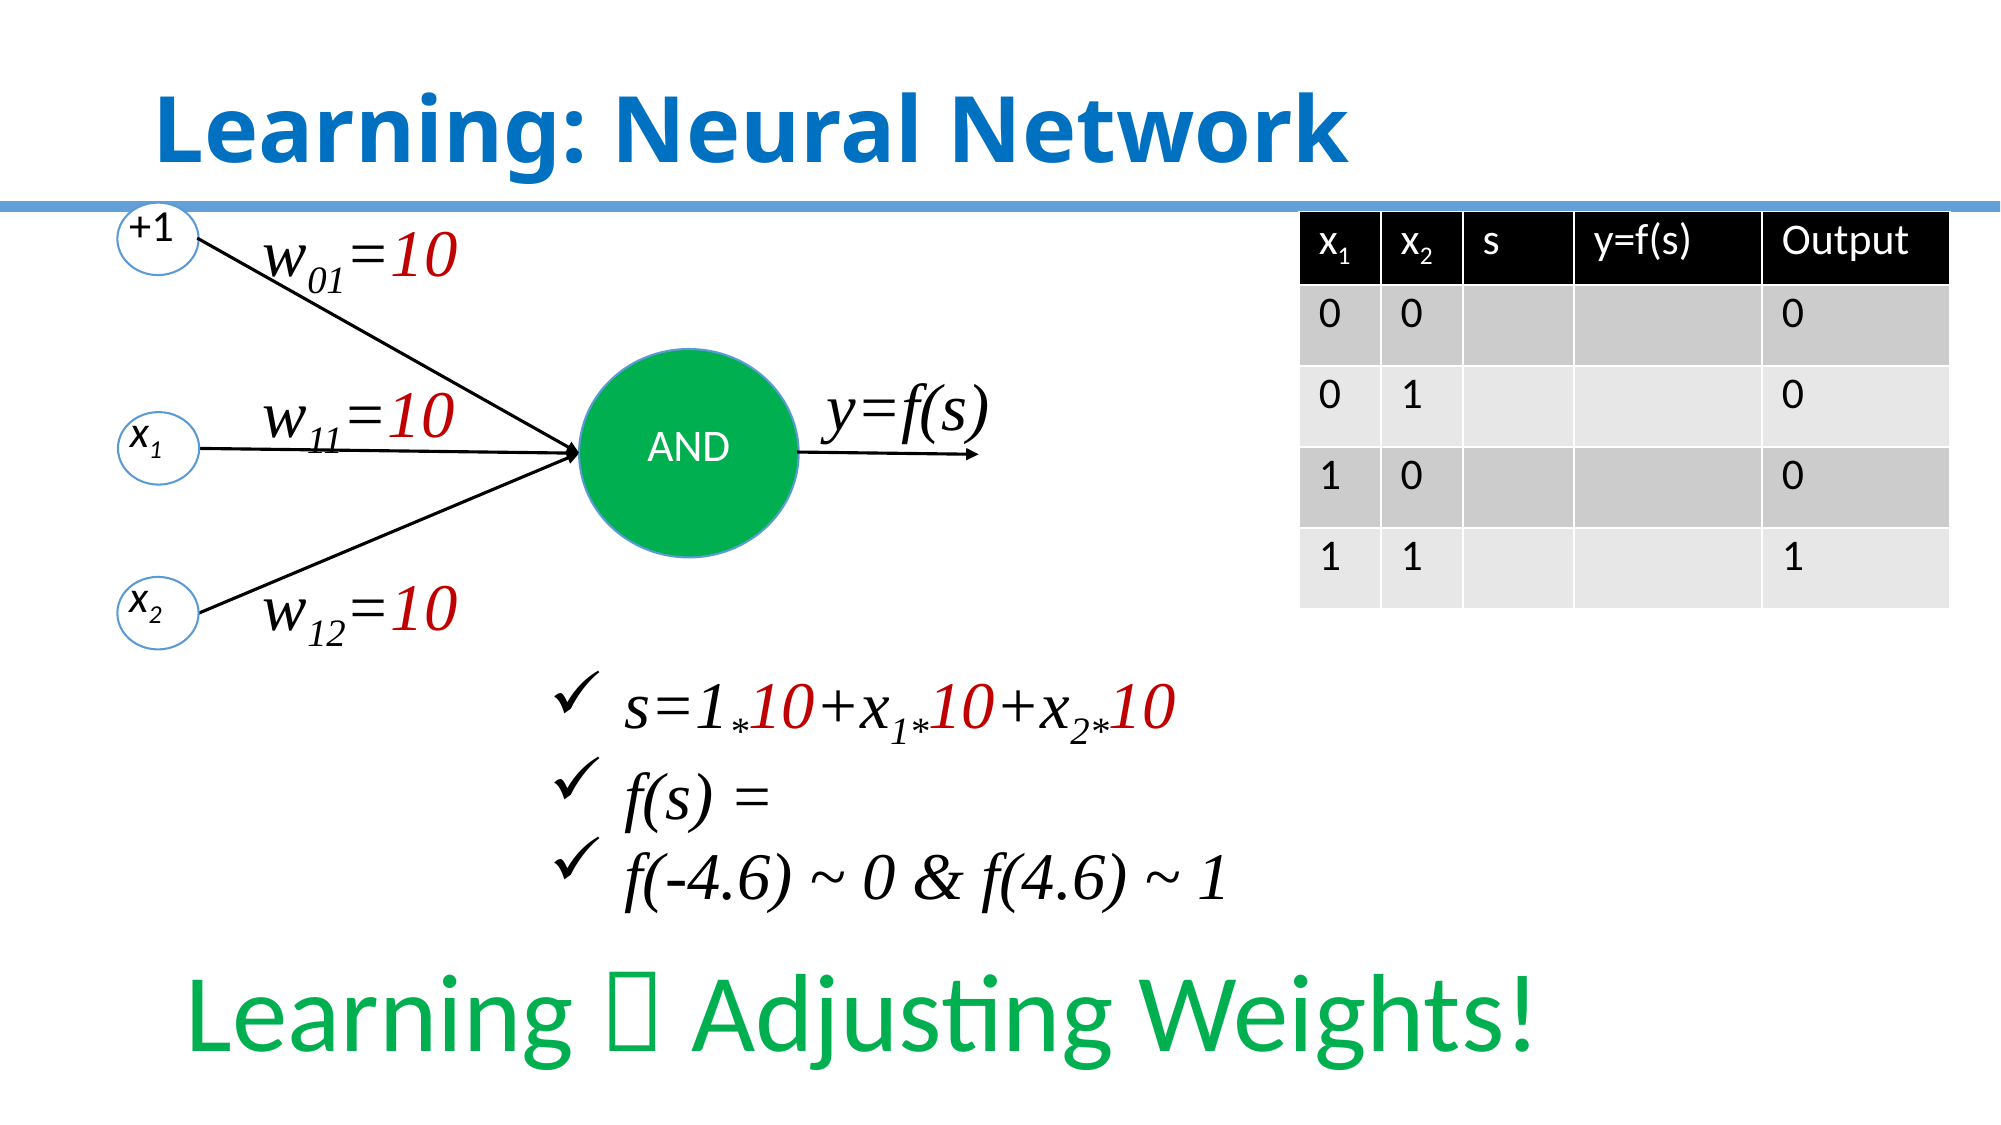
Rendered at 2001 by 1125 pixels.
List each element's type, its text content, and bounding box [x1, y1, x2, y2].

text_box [198, 238, 580, 454]
text_box w12=10 [247, 614, 473, 662]
table_header x2 [1382, 212, 1462, 284]
table_cell 1 [1382, 529, 1462, 608]
text_box w01=10 [247, 202, 473, 238]
table_cell [1464, 448, 1573, 527]
table_cell 1 [1382, 367, 1462, 446]
table_header s [1464, 212, 1573, 284]
table_cell 1 [1763, 529, 1949, 608]
table_cell [1575, 286, 1761, 365]
table_header x1 [1300, 212, 1380, 284]
table_header Output [1763, 212, 1949, 284]
table_cell [1575, 529, 1761, 608]
text_box x1 [117, 412, 198, 485]
text_box Learning  Adjusting Weights! [170, 932, 1752, 1092]
text_box +1 [117, 202, 199, 276]
table_cell 0 [1763, 448, 1949, 527]
table_header y=f(s) [1575, 212, 1761, 284]
title Learning: Neural Network [137, 59, 1863, 207]
table_cell 0 [1382, 286, 1462, 365]
table_cell 1 [1300, 529, 1380, 608]
text_box x2 [117, 576, 199, 650]
table_cell [1464, 529, 1573, 608]
table_cell [1464, 367, 1573, 446]
table_cell 0 [1382, 448, 1462, 527]
table_cell 0 [1300, 367, 1380, 446]
table_cell 0 [1763, 286, 1949, 365]
text_box AND [580, 349, 799, 558]
table_cell 0 [1300, 286, 1380, 365]
table_cell [1464, 286, 1573, 365]
table_cell [1575, 448, 1761, 527]
text_box y=f(s) [811, 356, 1006, 452]
table_cell 0 [1763, 367, 1949, 446]
table_cell [1575, 367, 1761, 446]
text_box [198, 454, 580, 614]
table_cell 1 [1300, 448, 1380, 527]
